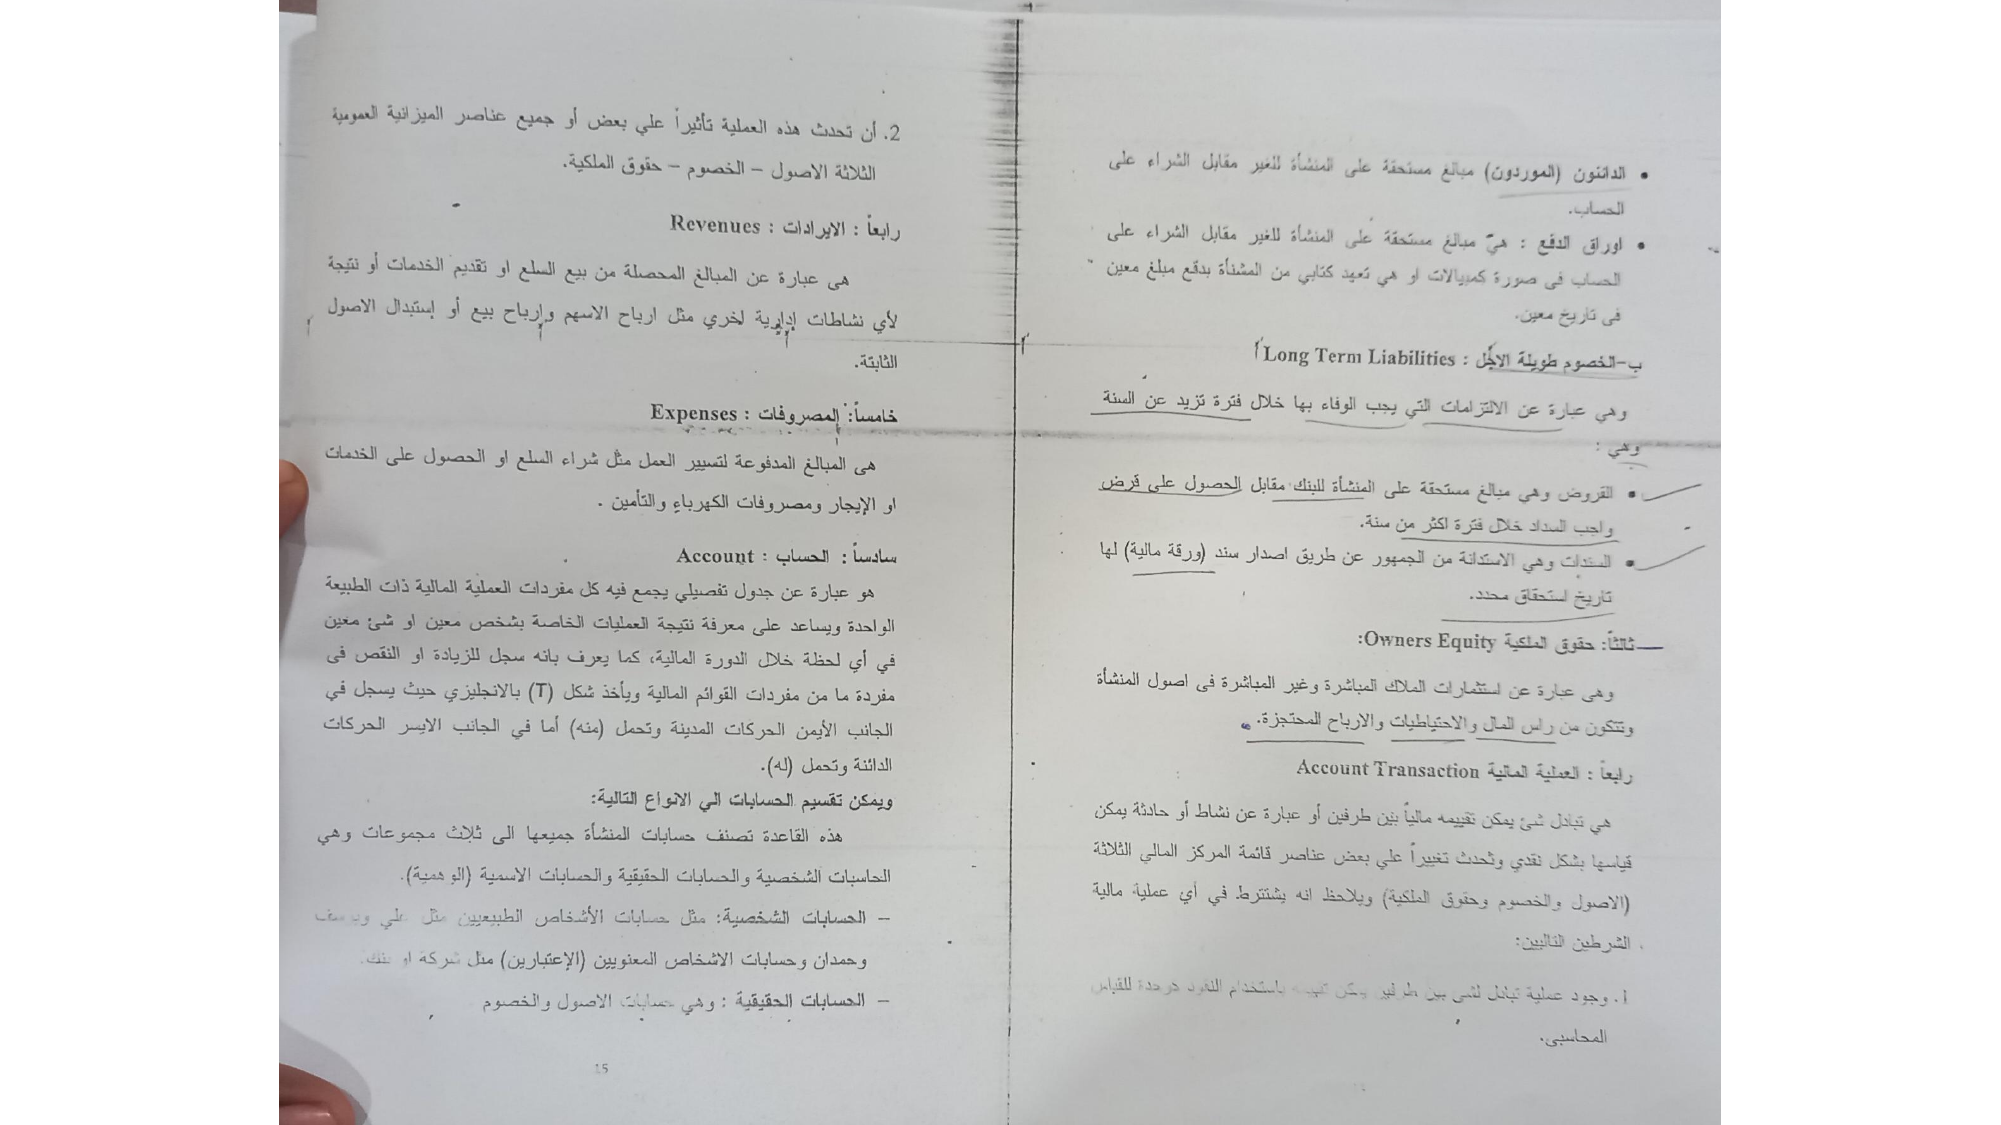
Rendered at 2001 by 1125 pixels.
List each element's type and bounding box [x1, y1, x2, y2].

picture [279, 0, 1721, 1125]
